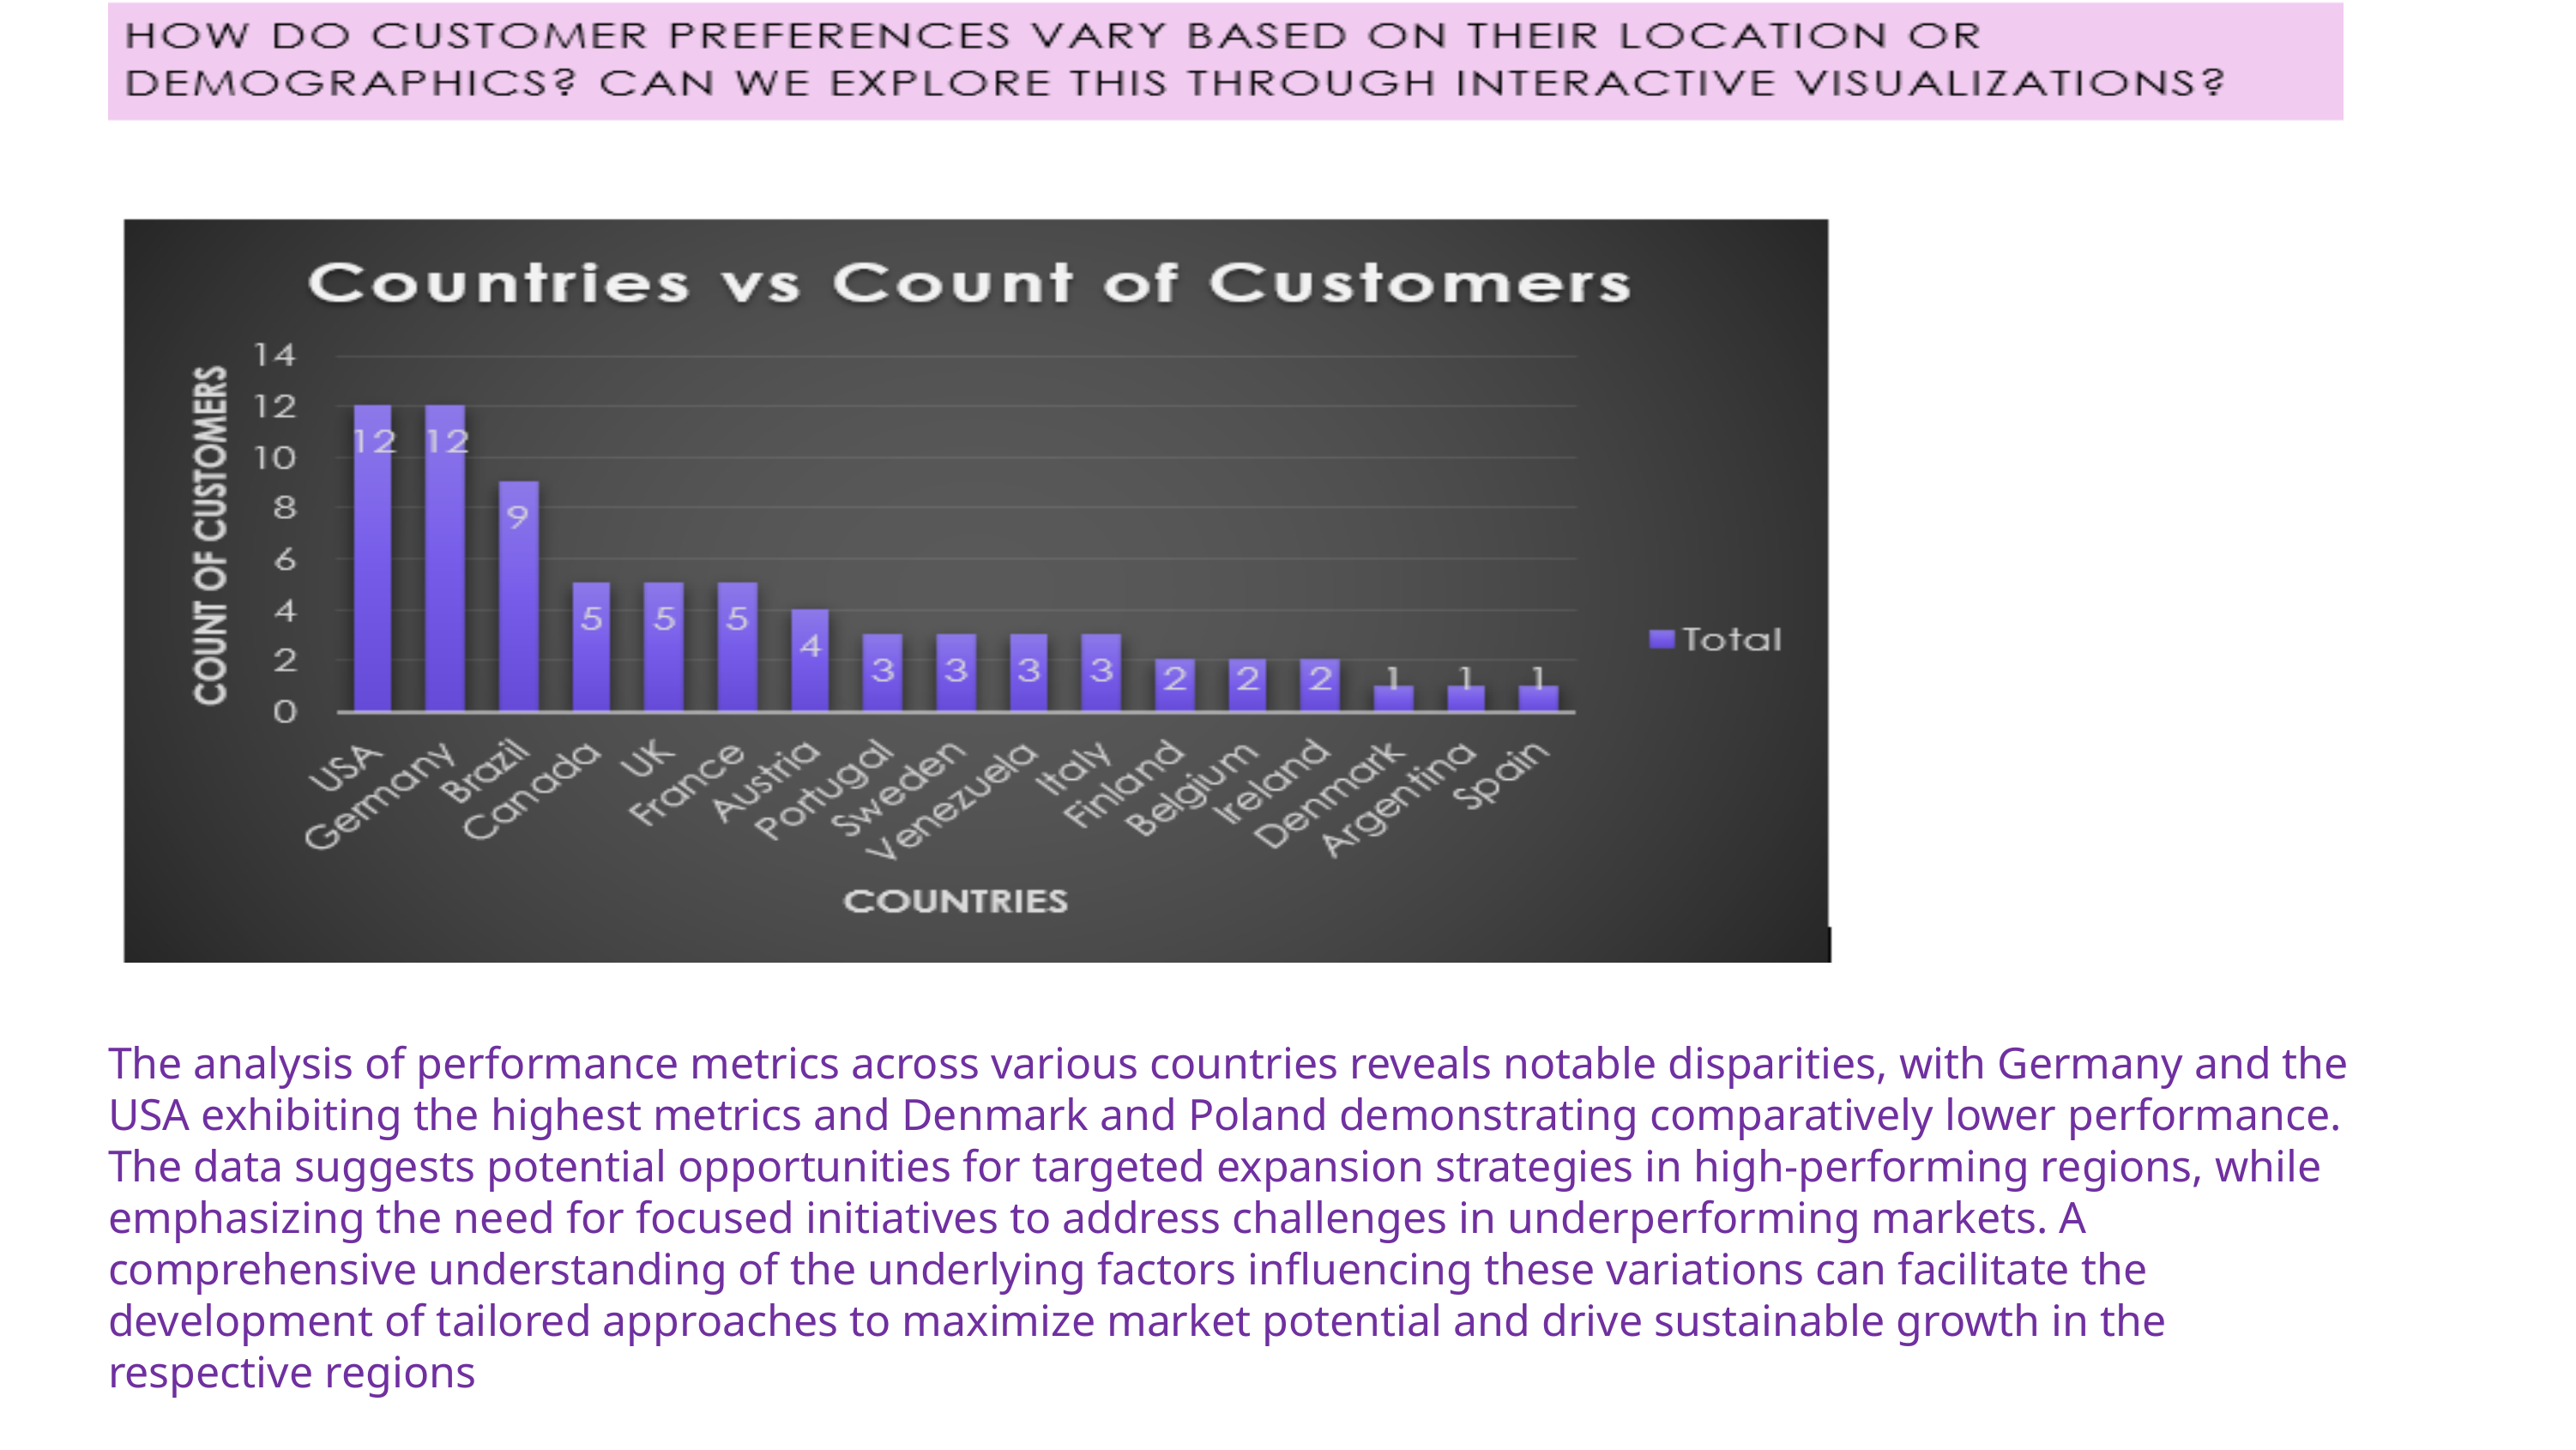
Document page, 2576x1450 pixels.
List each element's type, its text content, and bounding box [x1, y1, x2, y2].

list The analysis of performance metrics across various countries reveals notable disparities, with Germany and the USA exhibiting the highest metrics and Denmark and Poland demonstrating comparatively lower performance. The data suggests potential opportunities for targeted expansion strategies in high-performing regions, while emphasizing the need for focused initiatives to address challenges in underperforming markets. A comprehensive understanding of the underlying factors influencing these variations can facilitate the development of tailored approaches to maximize market potential and drive sustainable growth in the respective regions [108, 1036, 2381, 1380]
picture [107, 0, 2344, 963]
